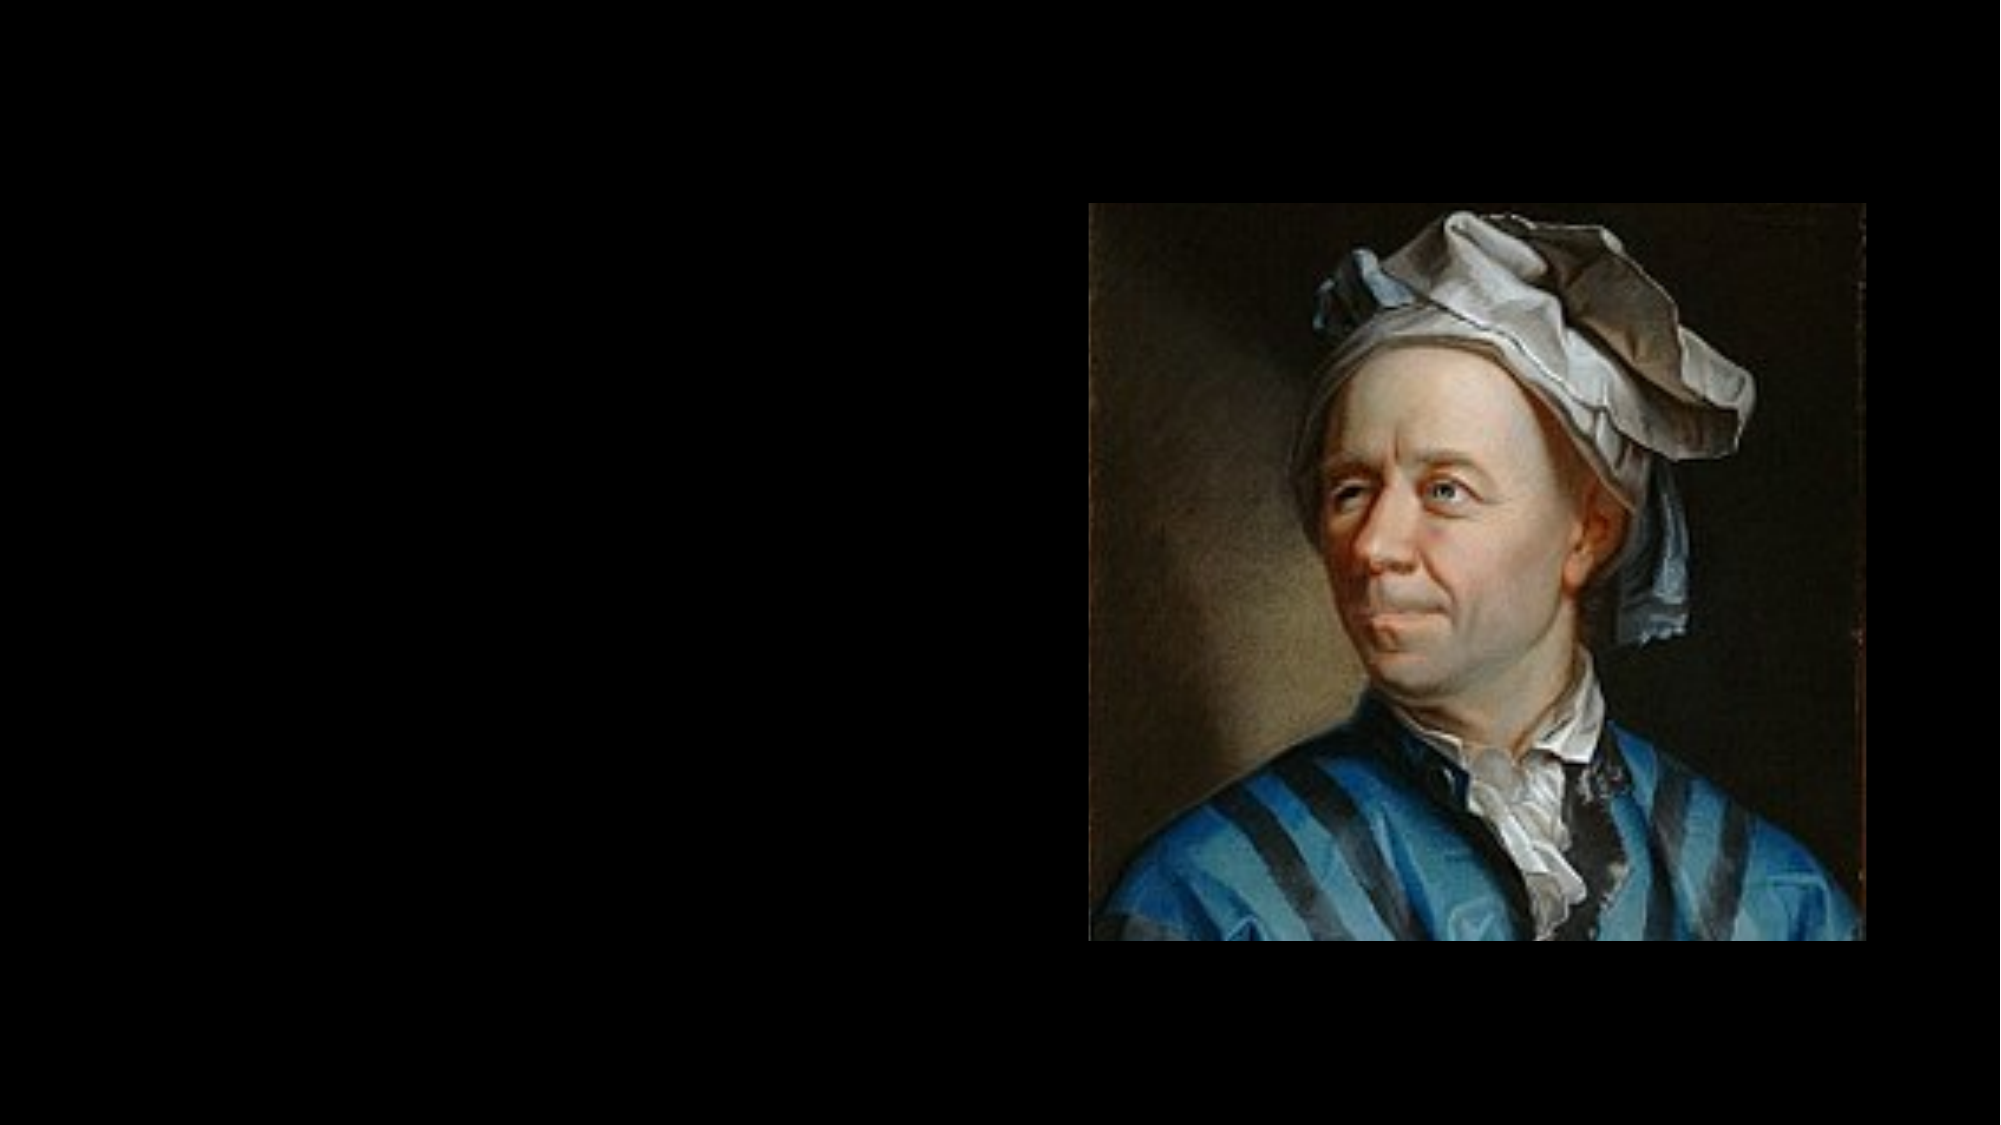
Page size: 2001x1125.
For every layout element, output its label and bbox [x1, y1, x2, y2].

picture [1088, 202, 1867, 941]
